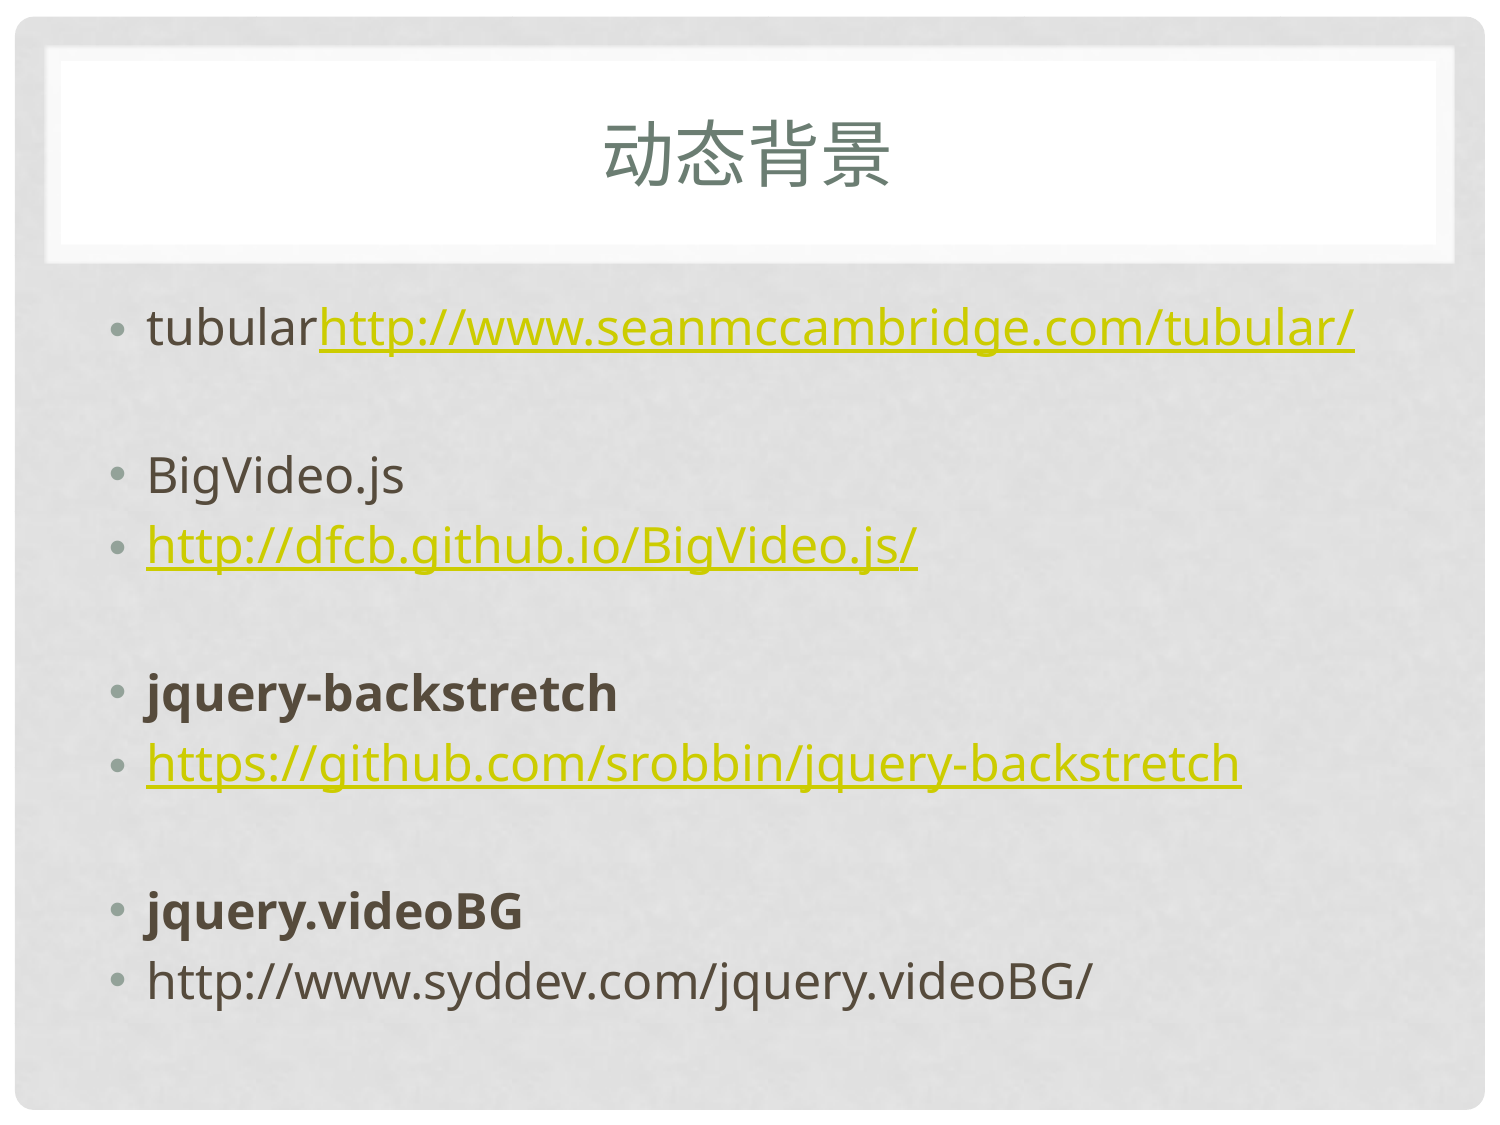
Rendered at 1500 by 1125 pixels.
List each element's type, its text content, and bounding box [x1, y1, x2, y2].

title 动态背景 [69, 66, 1425, 238]
list tubularhttp://www.seanmccambridge.com/tubular/ BigVideo.js http://dfcb.github.io/BigVideo.js/ jquery-backstretch https://github.com/srobbin/jquery-backstretch jquery.videoBG http://www.syddev.com/jquery.videoBG/ [75, 287, 1425, 1099]
